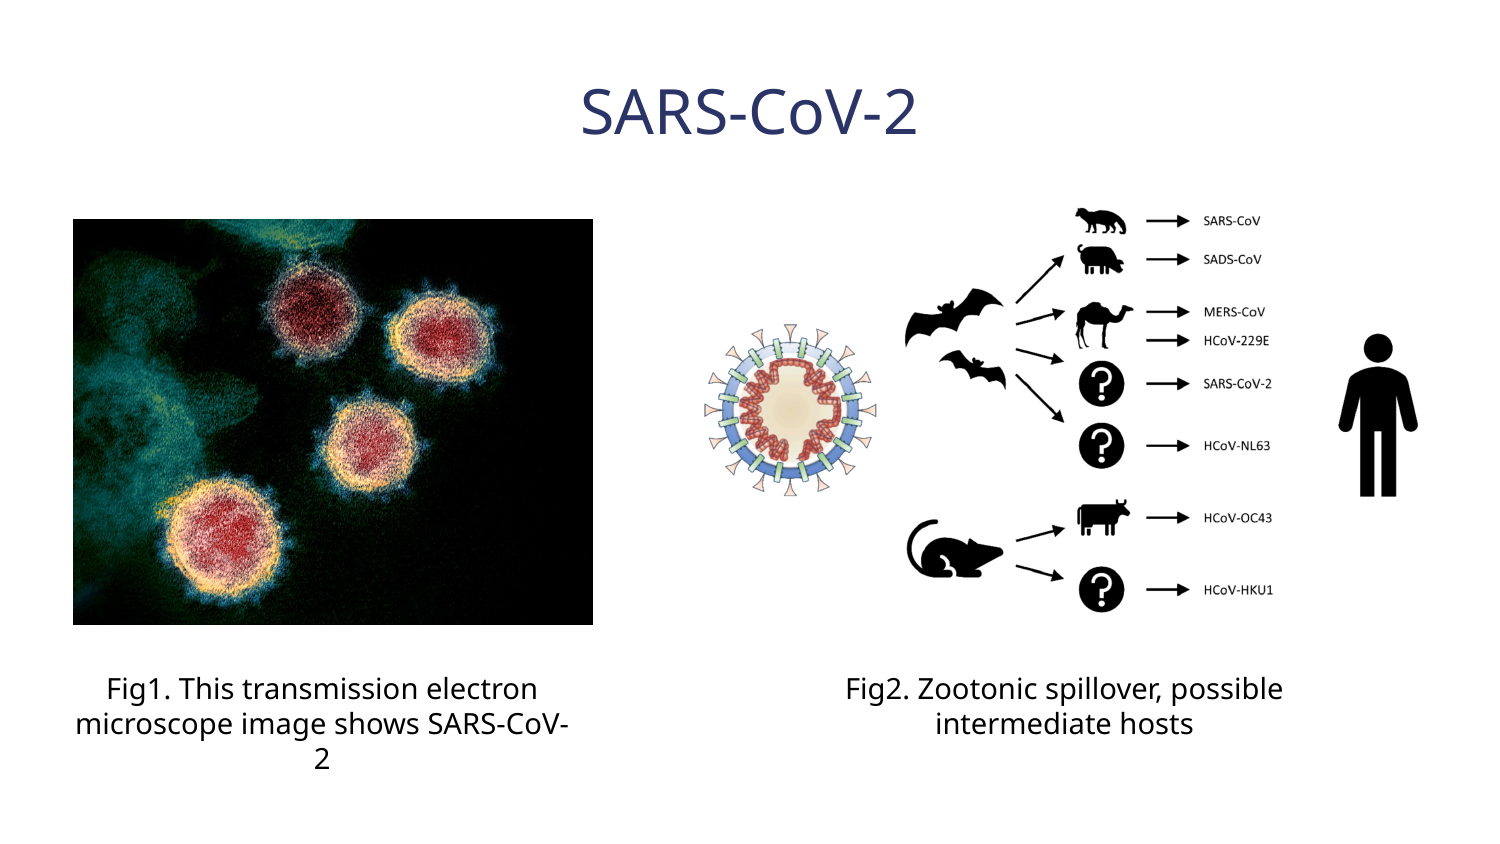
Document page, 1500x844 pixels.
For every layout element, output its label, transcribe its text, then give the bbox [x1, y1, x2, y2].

text_box Fig1. This transmission electron microscope image shows SARS-CoV-2 [52, 662, 592, 783]
picture [668, 180, 1484, 640]
text_box Fig2. Zootonic spillover, possible intermediate hosts [826, 662, 1303, 748]
picture [73, 218, 593, 625]
title SARS-CoV-2 [77, 56, 1423, 181]
